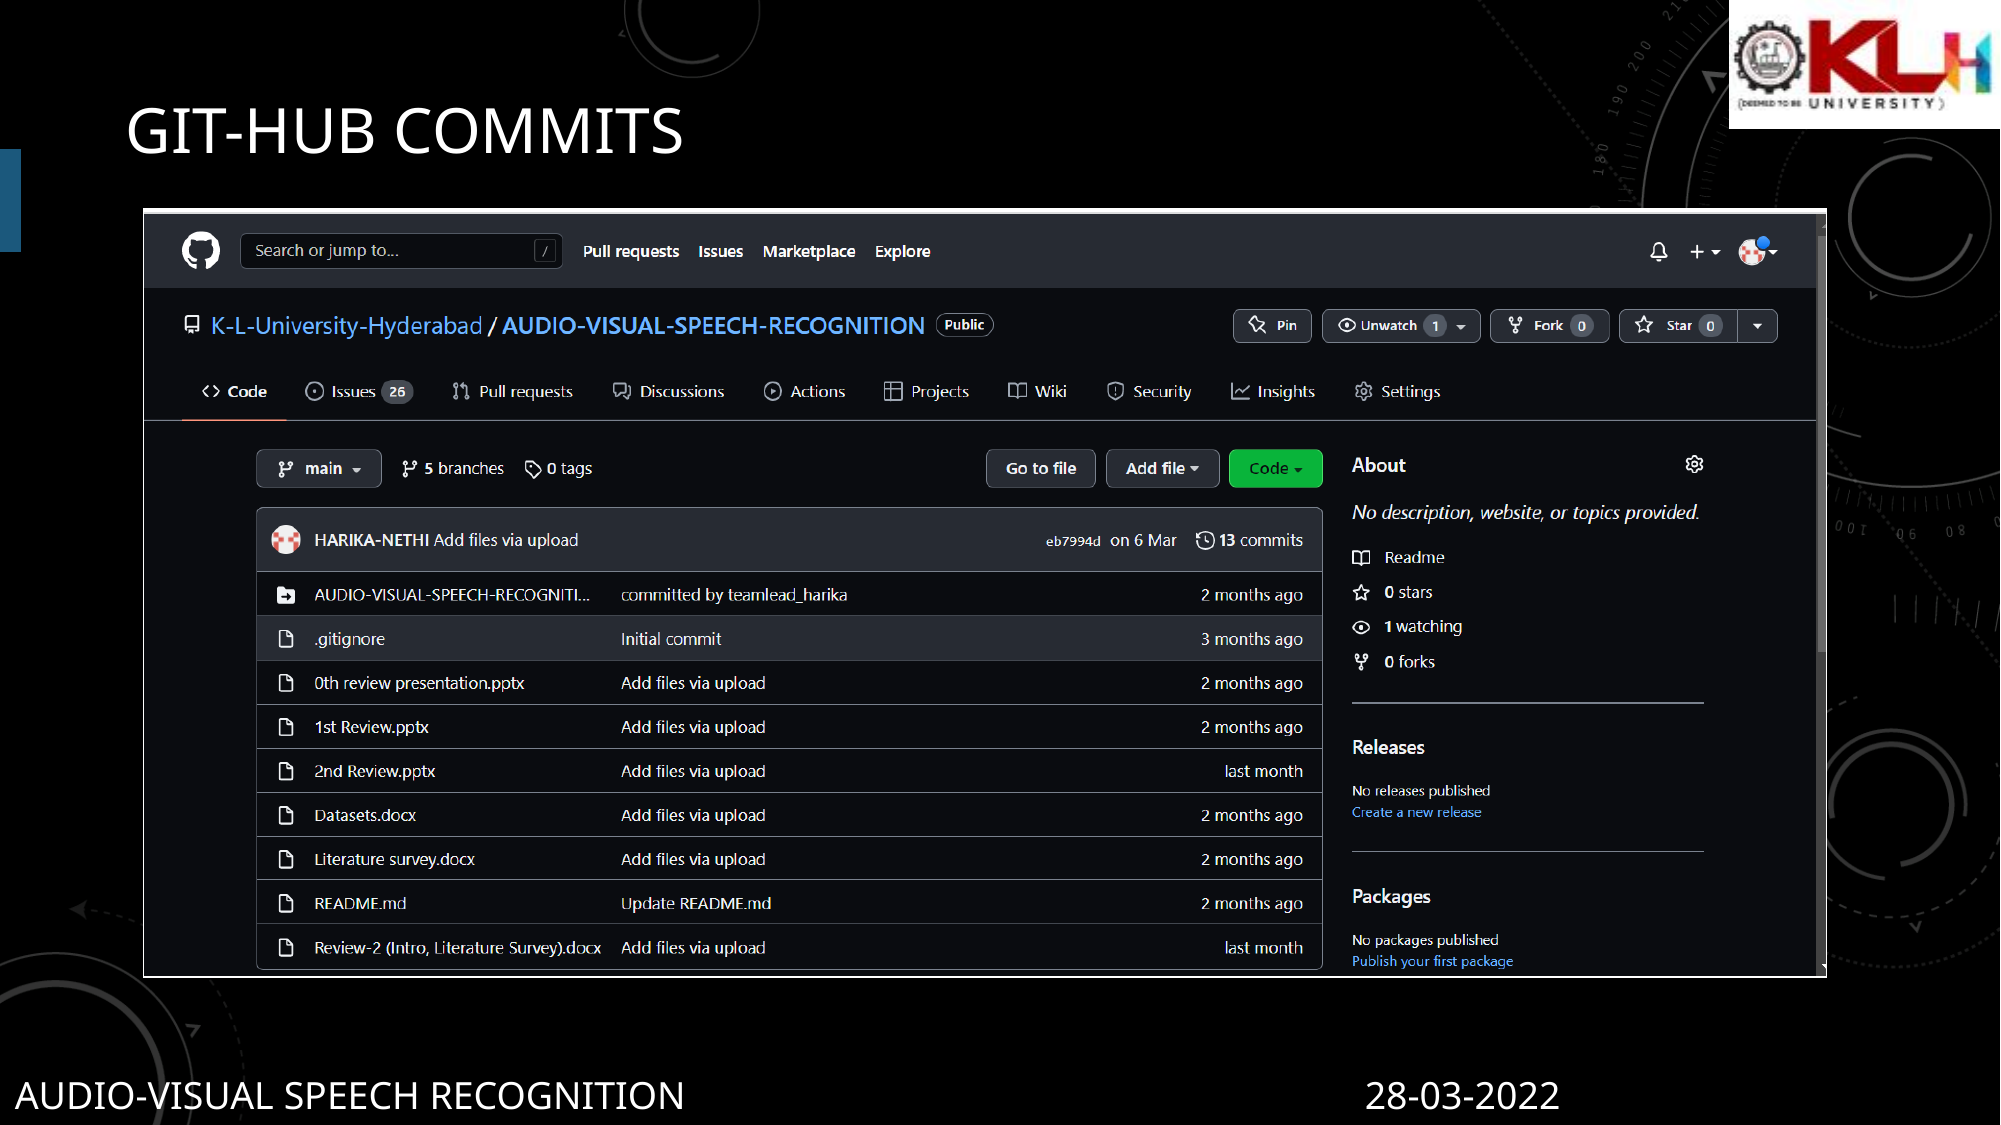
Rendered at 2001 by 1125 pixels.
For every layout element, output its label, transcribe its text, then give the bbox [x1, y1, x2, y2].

text_box AUDIO-VISUAL SPEECH RECOGNITION 28-03-2022 24 [0, 1064, 2000, 1125]
picture [0, 0, 2000, 1064]
title GIT-HUB COMMITS [110, 24, 1890, 232]
